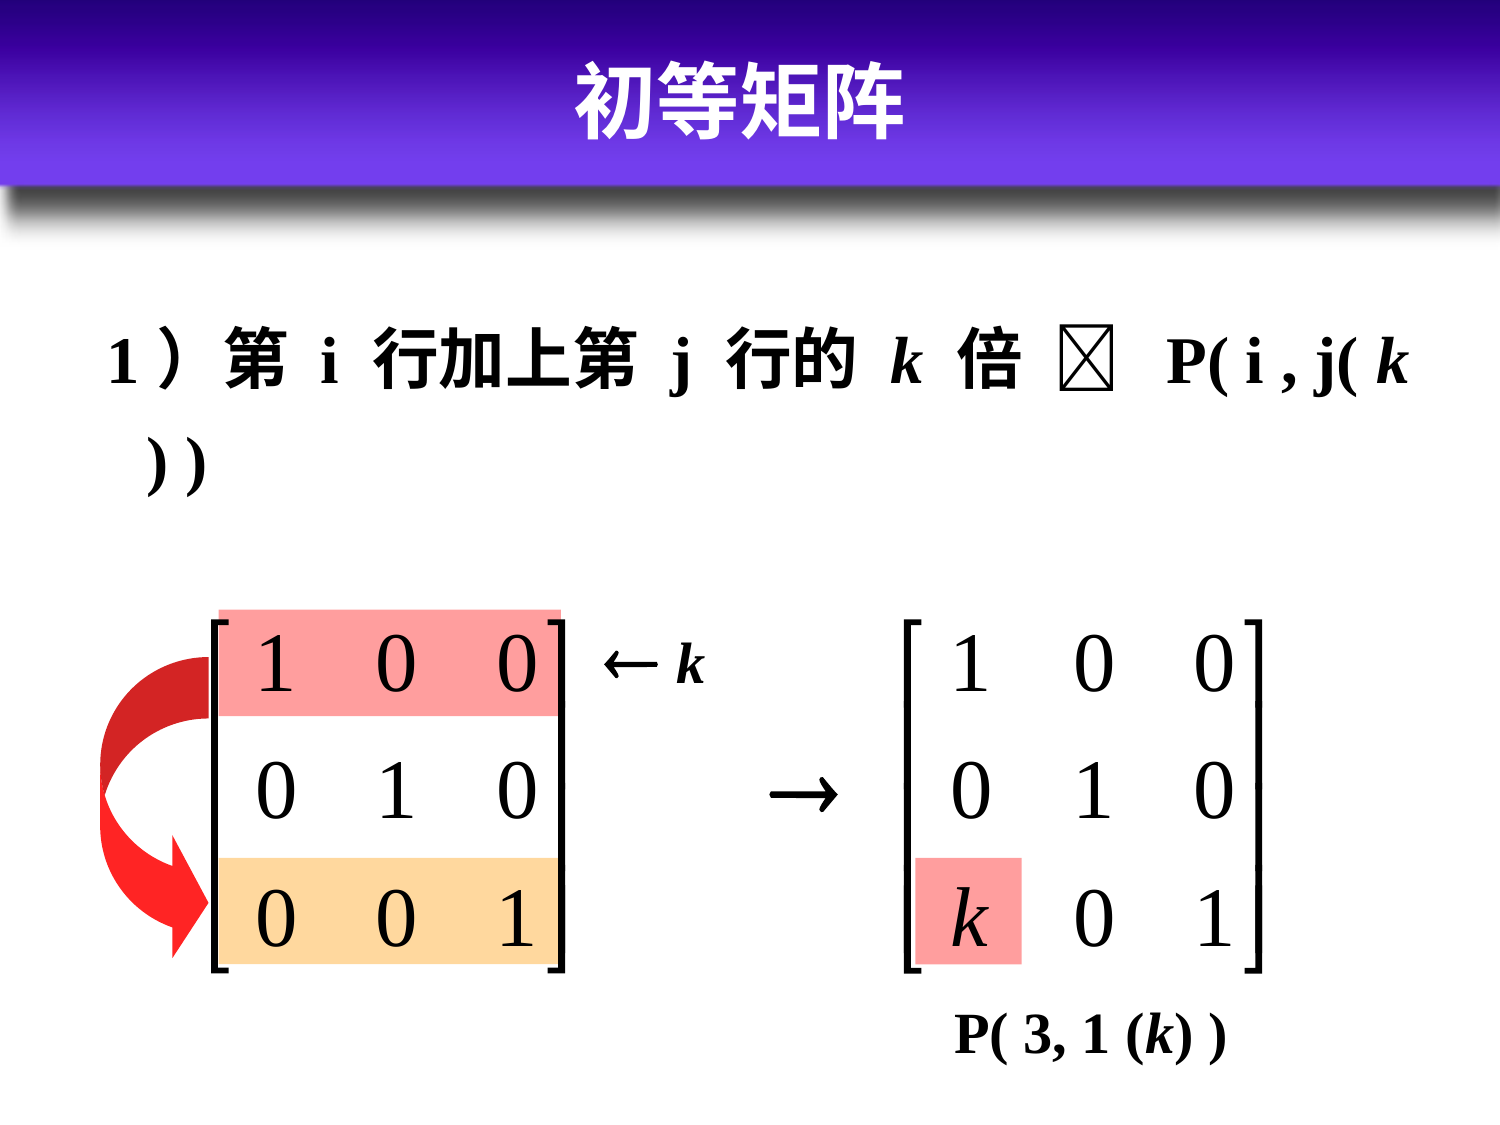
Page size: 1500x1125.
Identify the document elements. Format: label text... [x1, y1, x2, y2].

text_box I [100, 660, 189, 793]
text_box [100, 659, 189, 959]
picture [0, 0, 1500, 280]
text_box  k [592, 609, 721, 705]
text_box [194, 609, 591, 989]
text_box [761, 609, 1288, 989]
text_box P( 3, 1 (k) ) [939, 997, 1243, 1074]
list 1）第 i 行加上第 j 行的 k 倍  P( i , j( k ) ) [75, 287, 1425, 963]
